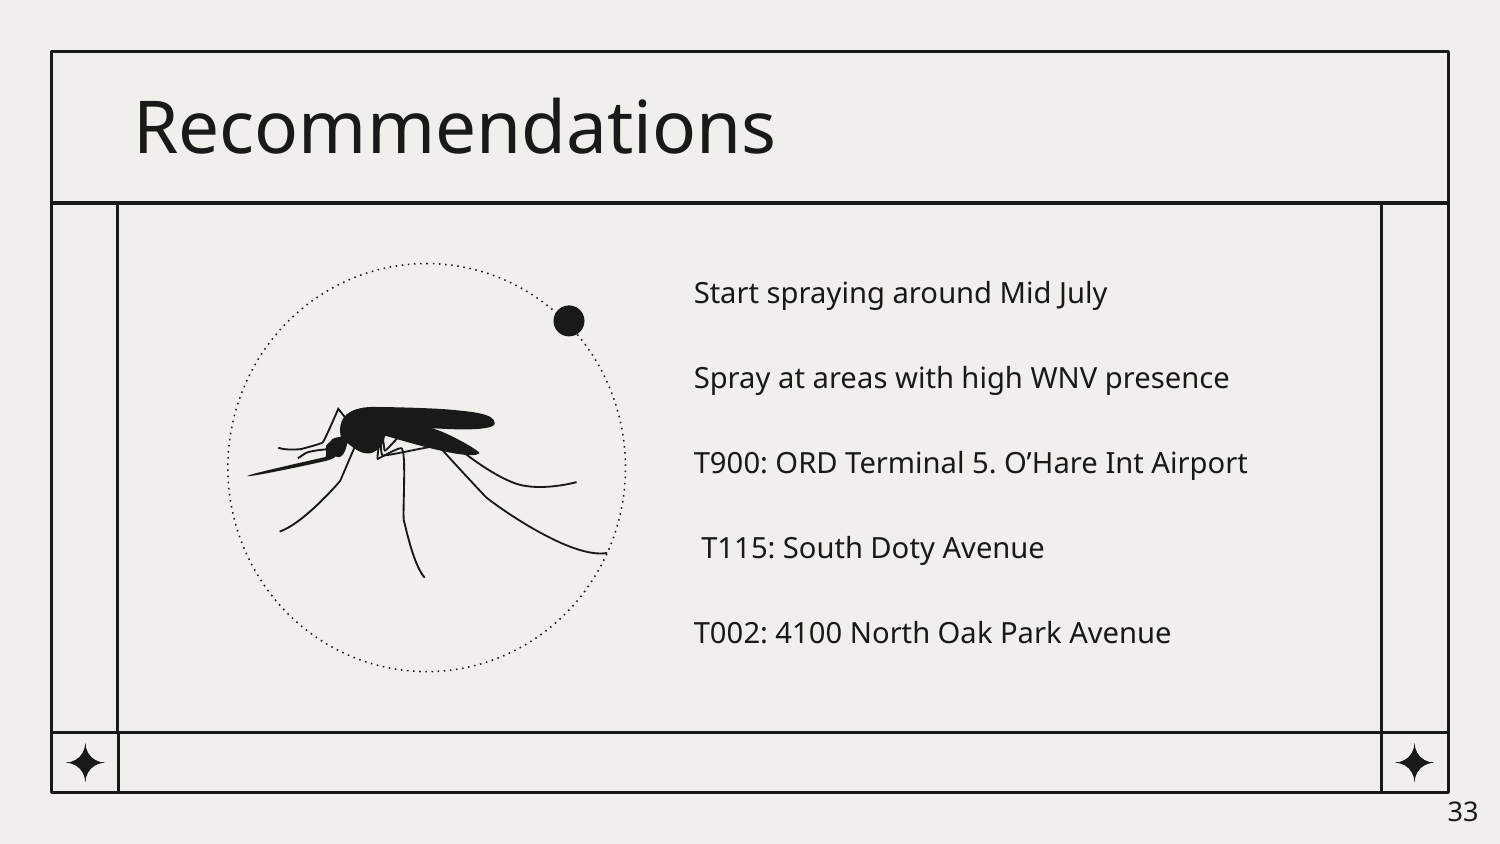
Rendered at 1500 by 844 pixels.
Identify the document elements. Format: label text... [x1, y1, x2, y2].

subtitle T900: ORD Terminal 5. O’Hare Int Airport [678, 428, 1323, 507]
text_box [265, 587, 588, 672]
slide_number ‹#› [1403, 779, 1494, 844]
text_box [553, 305, 585, 337]
subtitle T002: 4100 North Oak Park Avenue [678, 598, 1323, 677]
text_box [245, 406, 608, 579]
text_box [65, 743, 105, 783]
subtitle Spray at areas with high WNV presence [678, 344, 1323, 422]
title Recommendations [118, 88, 1382, 160]
subtitle T115: South Doty Avenue [678, 513, 1323, 592]
text_box [1395, 743, 1434, 779]
subtitle Start spraying around Mid July [678, 259, 1323, 337]
text_box [227, 263, 626, 539]
